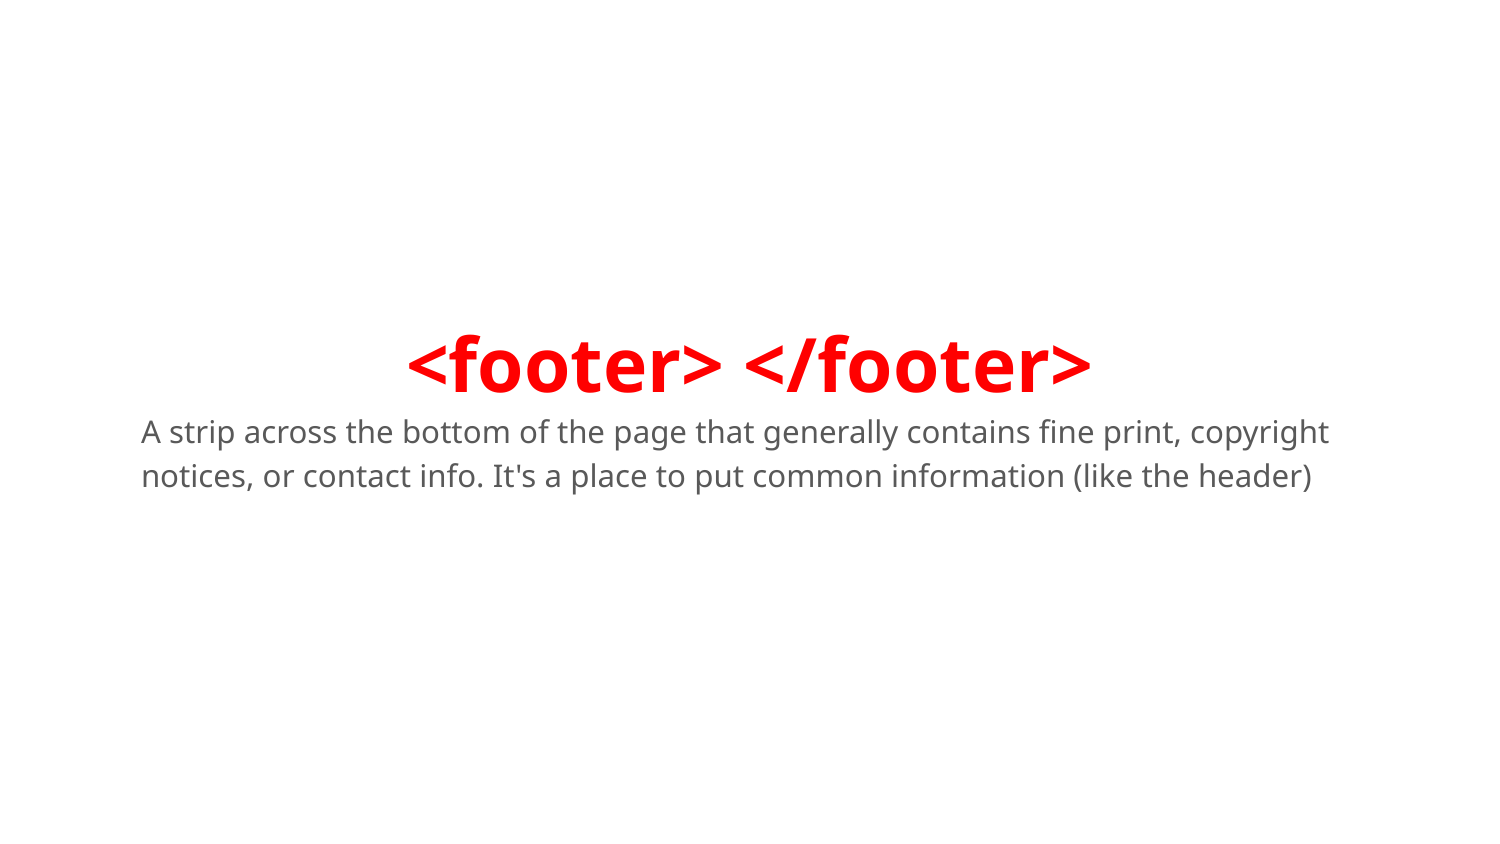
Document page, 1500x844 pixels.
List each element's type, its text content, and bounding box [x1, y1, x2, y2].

title <footer> </footer> A strip across the bottom of the page that generally contains fine print, copyright notices, or contact info. It's a place to put common information (like the header) [51, 257, 1449, 585]
